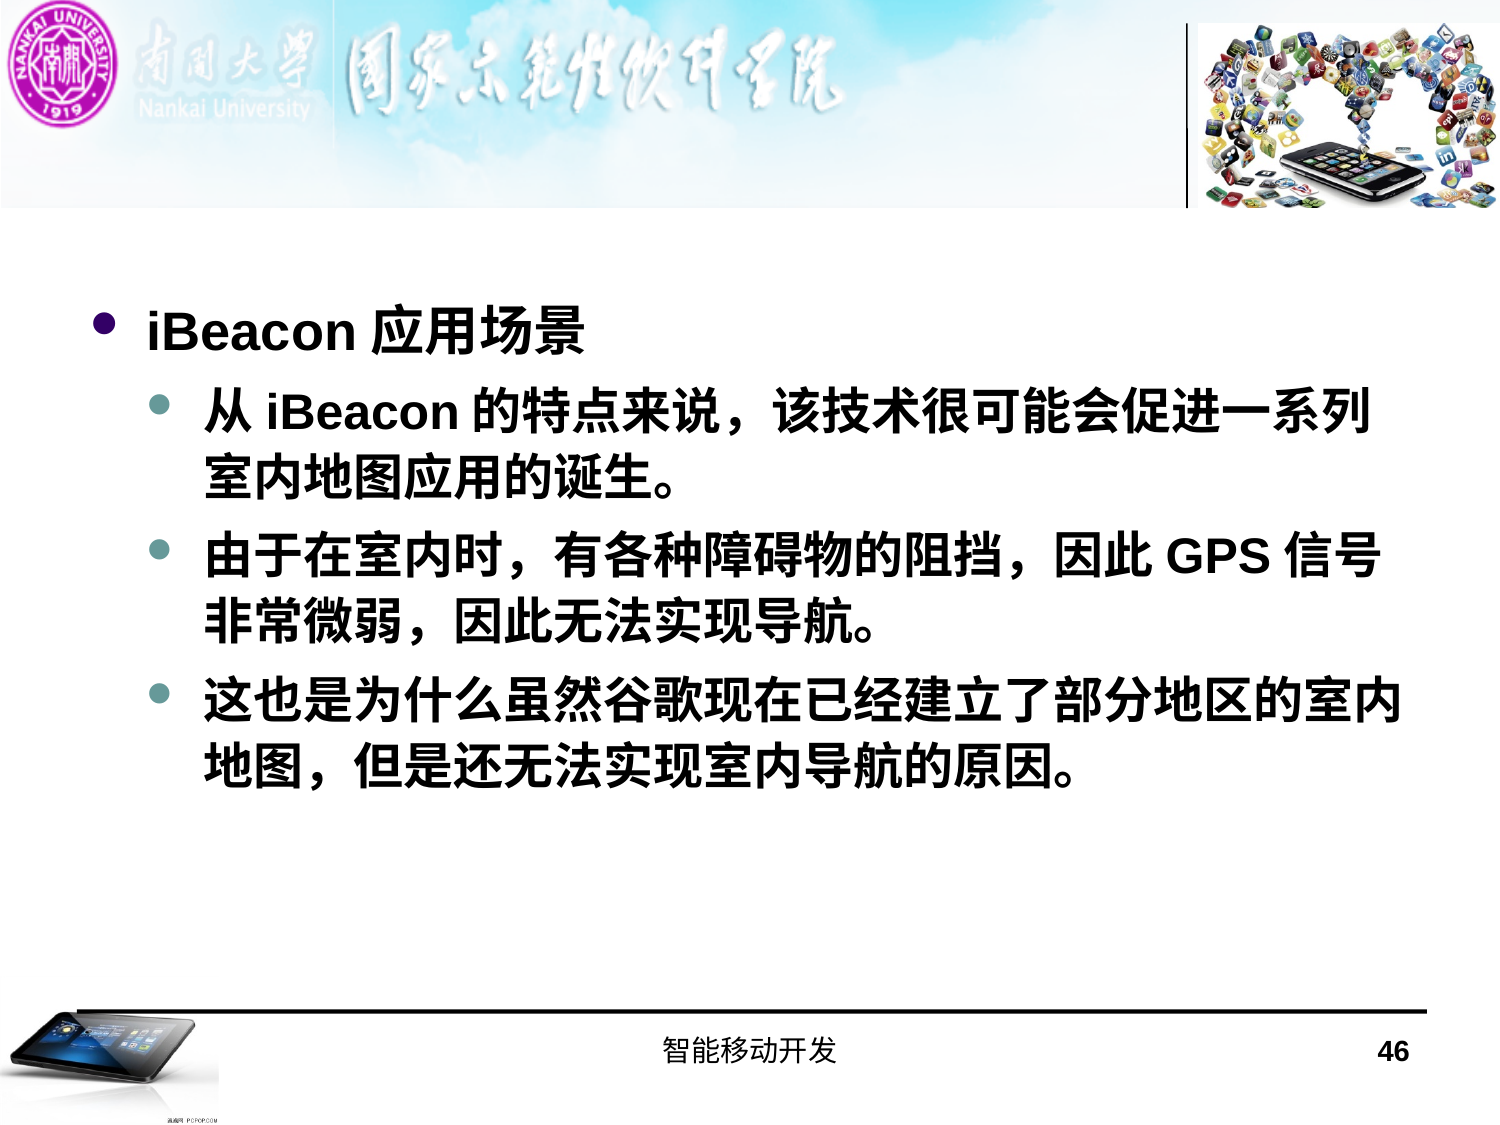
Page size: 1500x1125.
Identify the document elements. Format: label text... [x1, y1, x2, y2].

footer 智能移动开发 [512, 1024, 988, 1103]
picture [1, 0, 1500, 208]
picture [0, 976, 219, 1125]
list iBeacon应用场景 从iBeacon的特点来说，该技术很可能会促进一系列室内地图应用的诞生。 由于在室内时，有各种障碍物的阻挡，因此GPS信号非常微弱，因此无法实现导航。 这也是为什么虽然谷歌现在已经建立了部分地区的室内地图，但是还无法实现室内导航的原因。 [75, 282, 1425, 1006]
slide_number 46 [1074, 1024, 1425, 1103]
